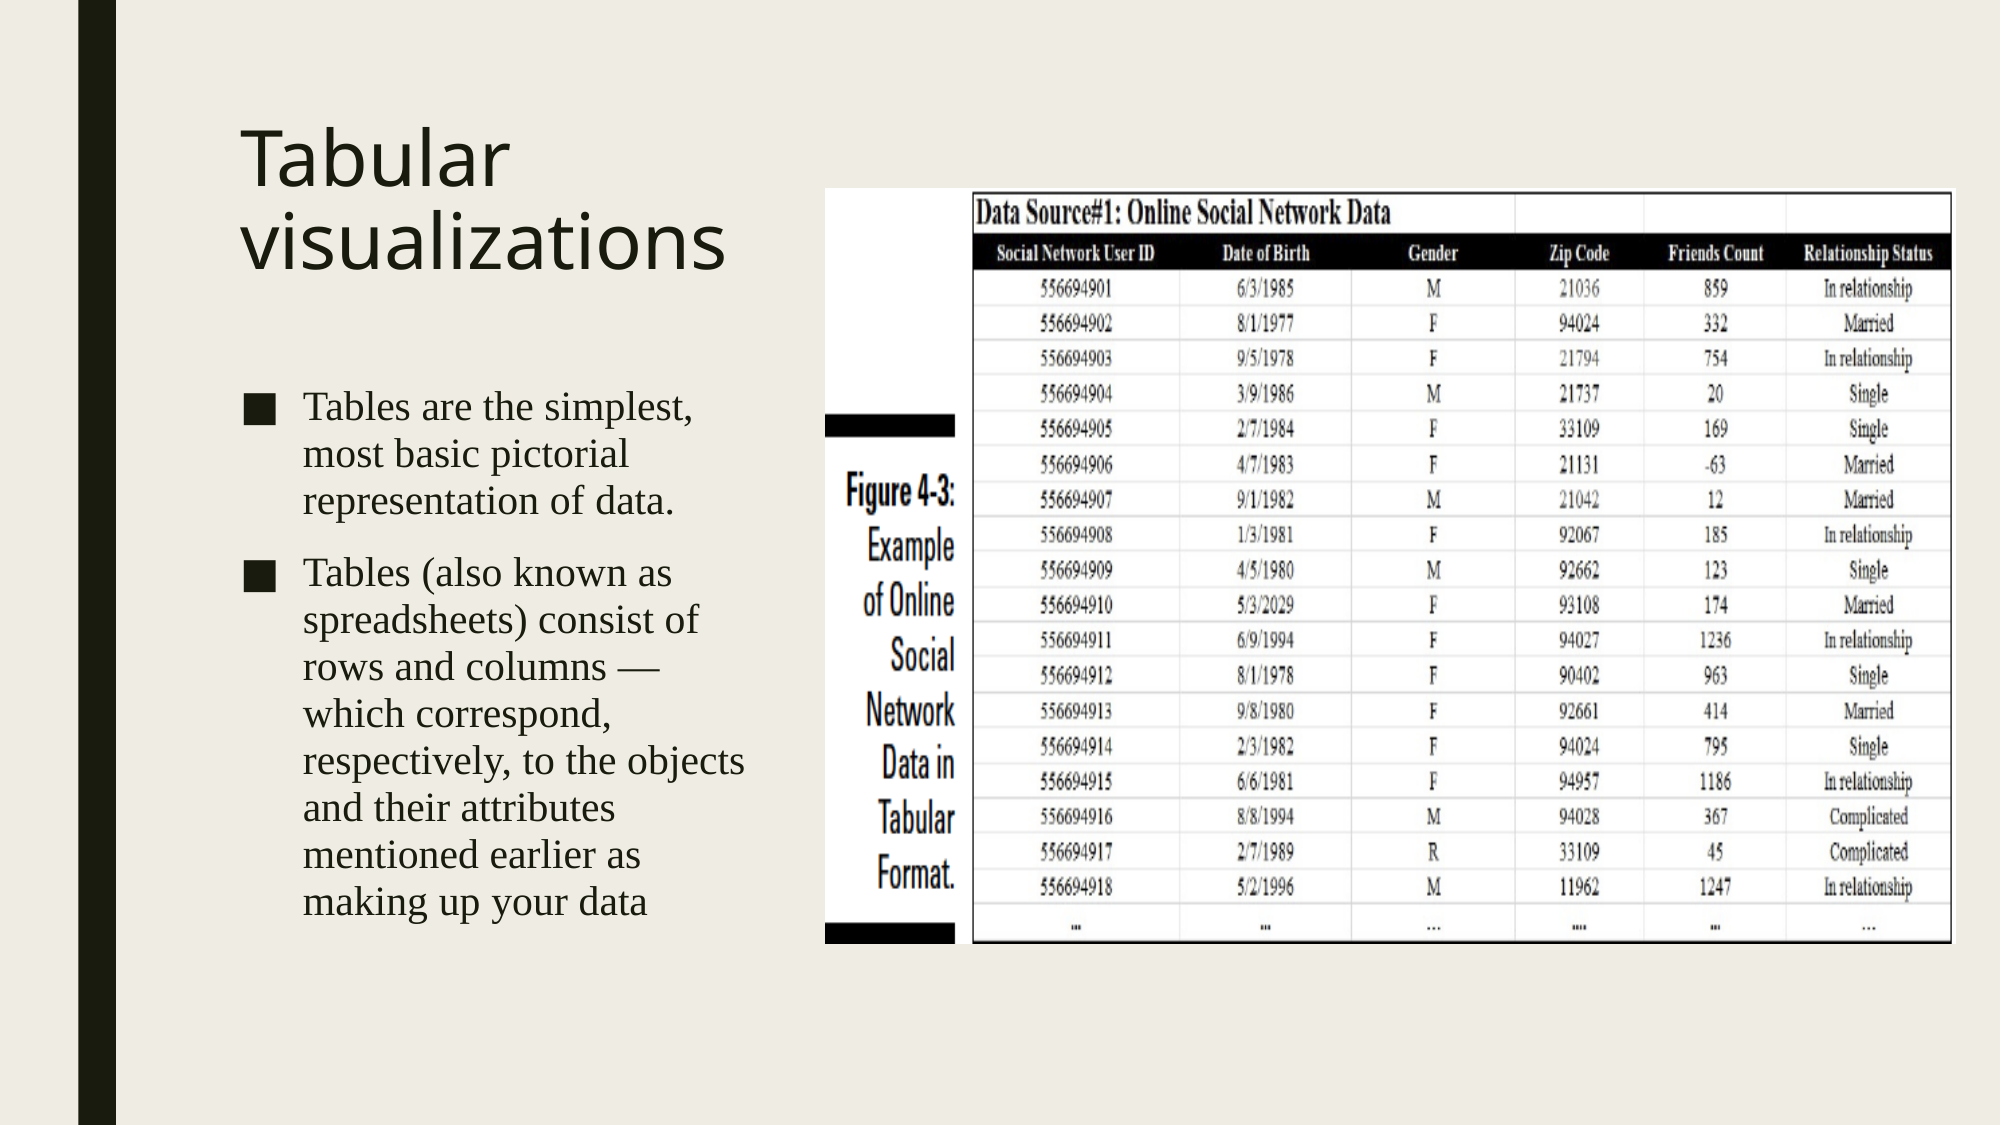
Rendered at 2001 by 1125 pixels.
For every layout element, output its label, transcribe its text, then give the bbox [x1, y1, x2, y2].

picture [825, 188, 1956, 944]
title Tabular visualizations [225, 112, 764, 357]
list Tables are the simplest, most basic pictorial representation of data. Tables (also known as spreadsheets) consist of rows and columns — which correspond, respectively, to the objects and their attributes mentioned earlier as making up your data [225, 375, 764, 963]
